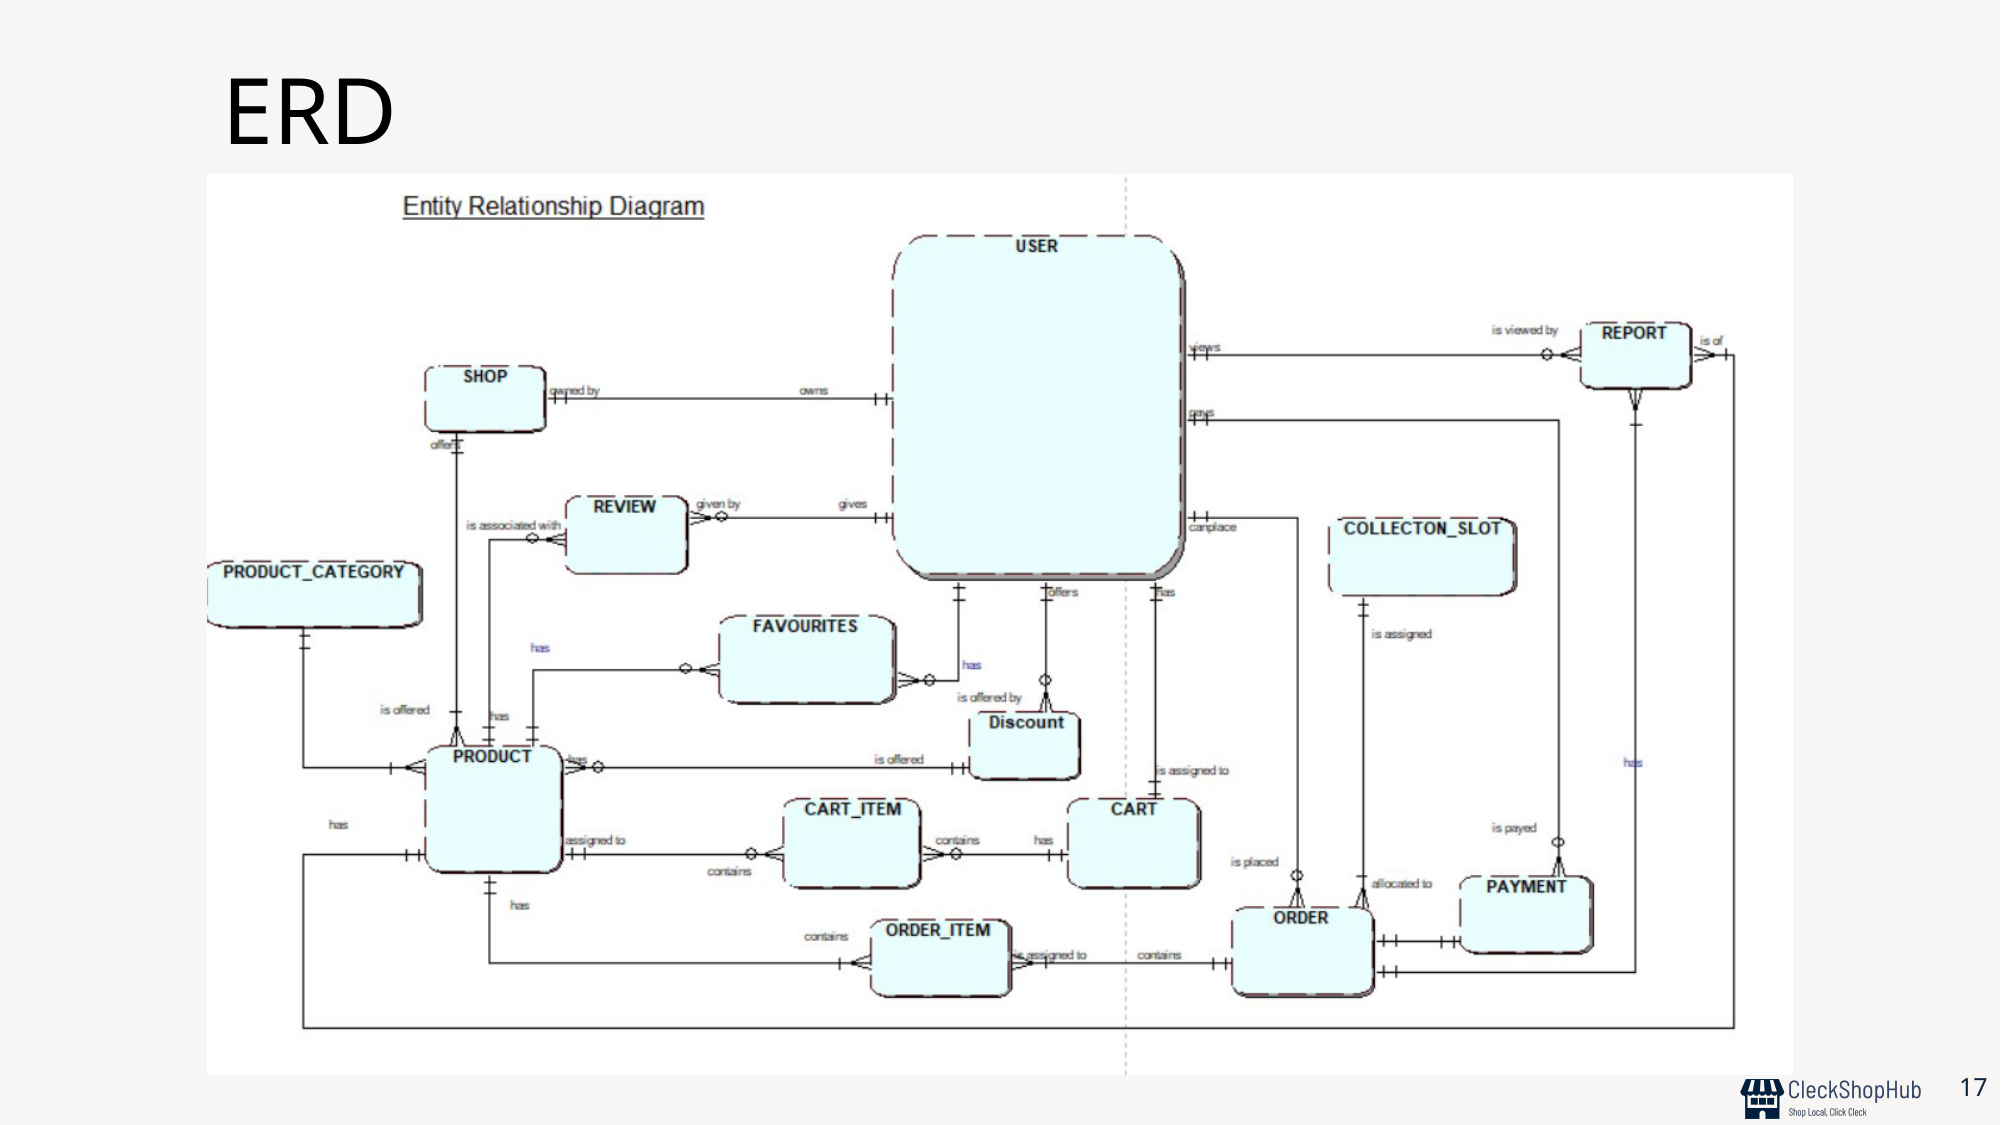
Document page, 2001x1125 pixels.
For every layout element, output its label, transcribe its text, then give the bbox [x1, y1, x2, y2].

picture [1740, 1079, 1921, 1119]
picture [207, 174, 1793, 1075]
slide_number 17 [1935, 1058, 2000, 1119]
text_box ERD [207, 45, 928, 170]
